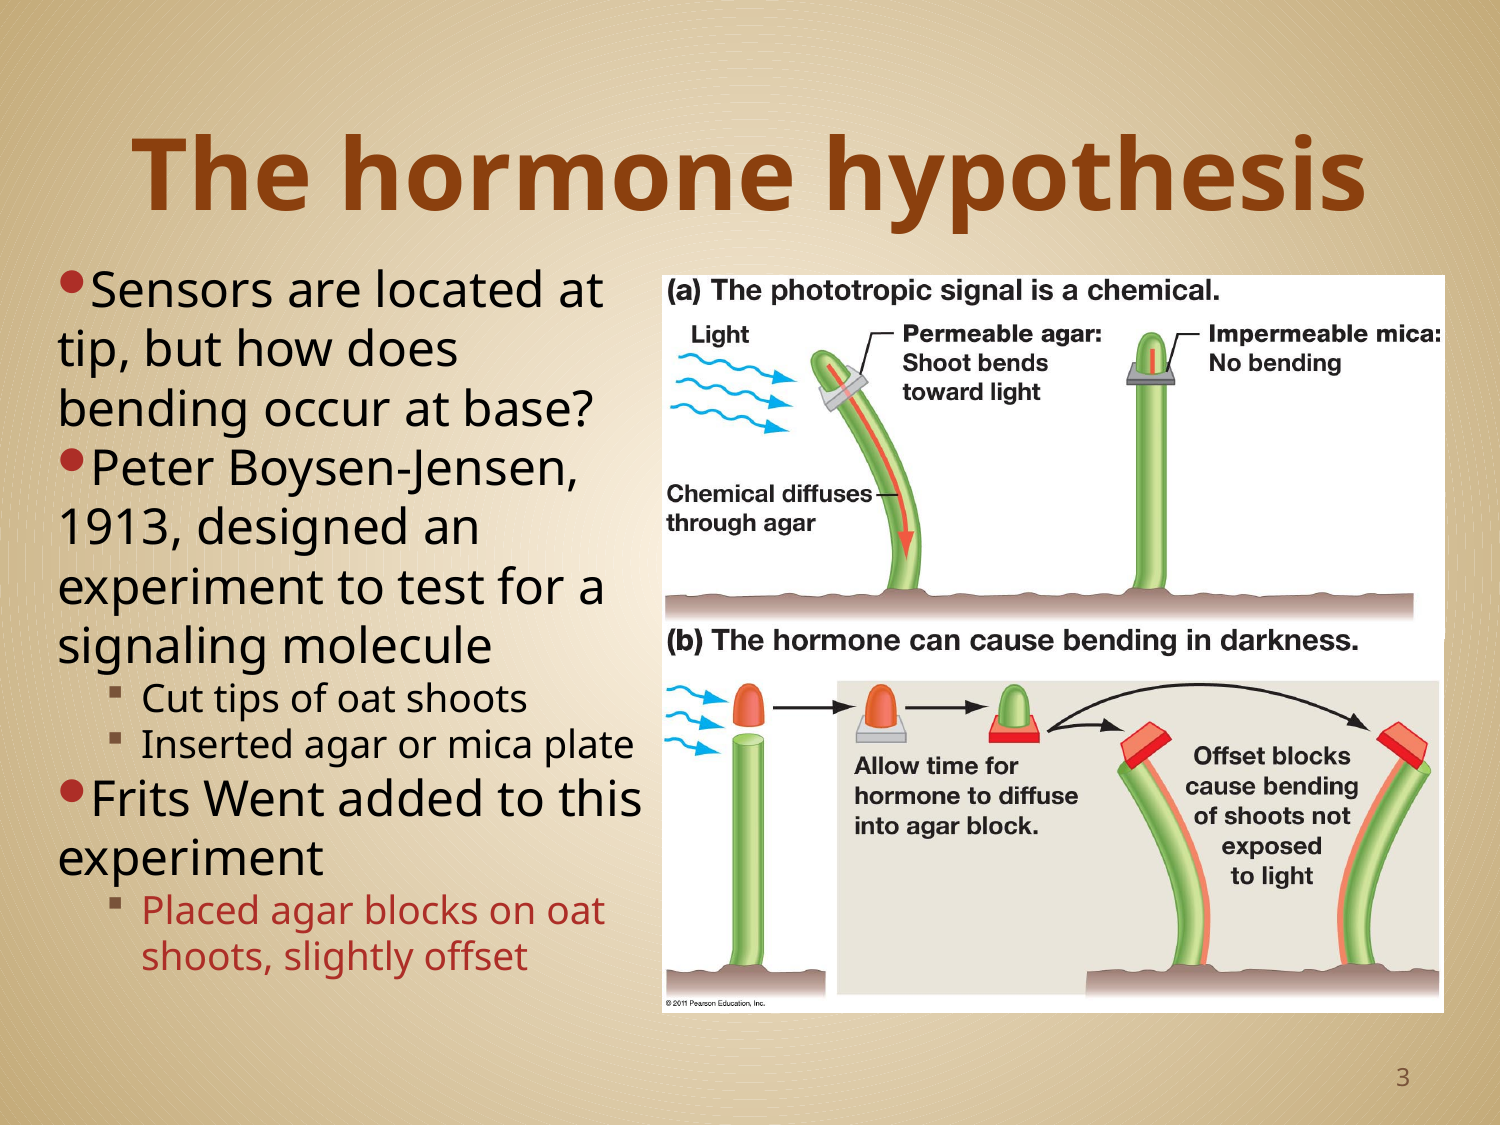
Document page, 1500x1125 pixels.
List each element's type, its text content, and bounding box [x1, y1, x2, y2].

list Sensors are located at tip, but how does bending occur at base? Peter Boysen-Jensen, 1913, designed an experiment to test for a signaling molecule Cut tips of oat shoots Inserted agar or mica plate Frits Went added to this experiment Placed agar blocks on oat shoots, slightly offset [49, 250, 663, 1001]
picture [662, 275, 1445, 1013]
title The hormone hypothesis [75, 50, 1425, 238]
slide_number 3 [1074, 1024, 1425, 1103]
